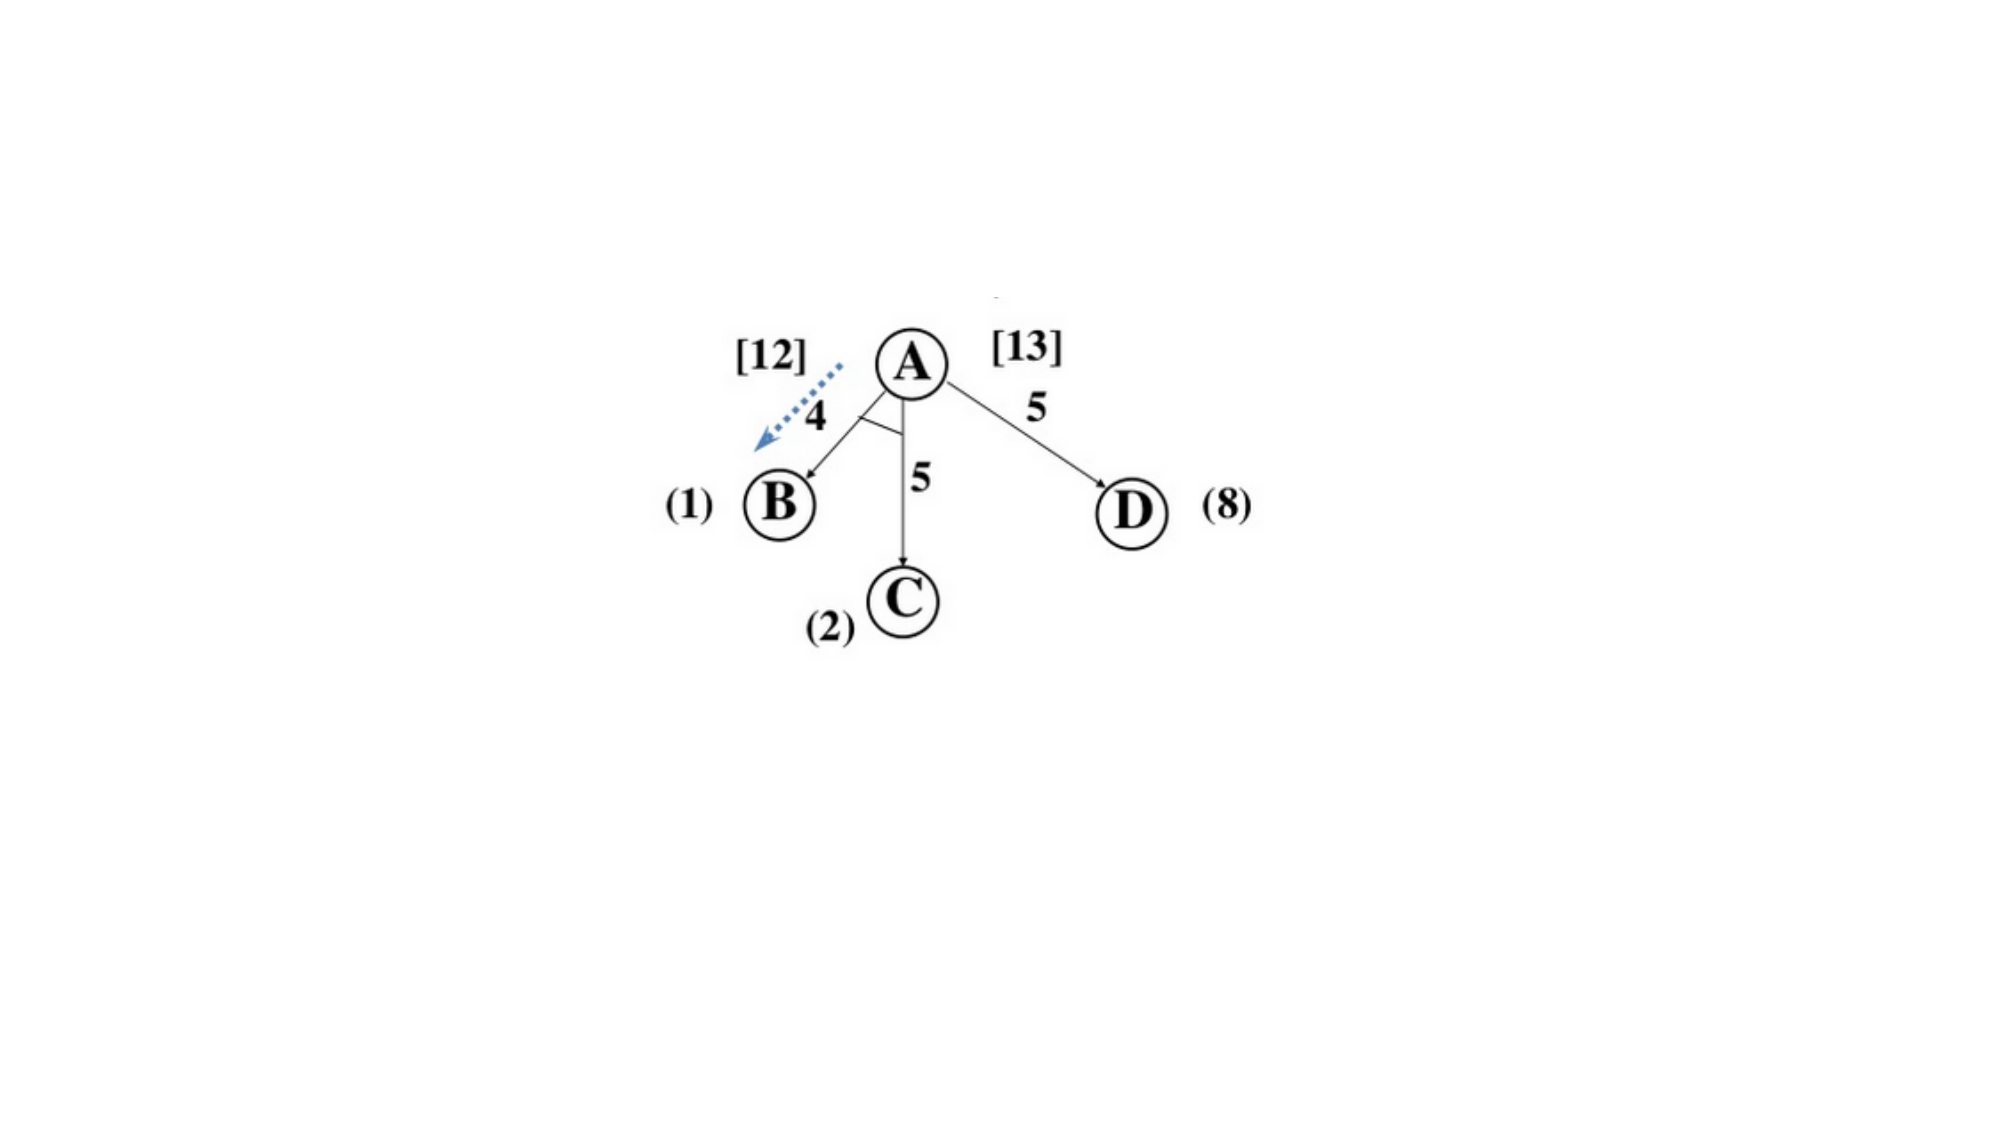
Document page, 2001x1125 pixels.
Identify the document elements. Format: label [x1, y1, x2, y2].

list [609, 297, 1275, 683]
